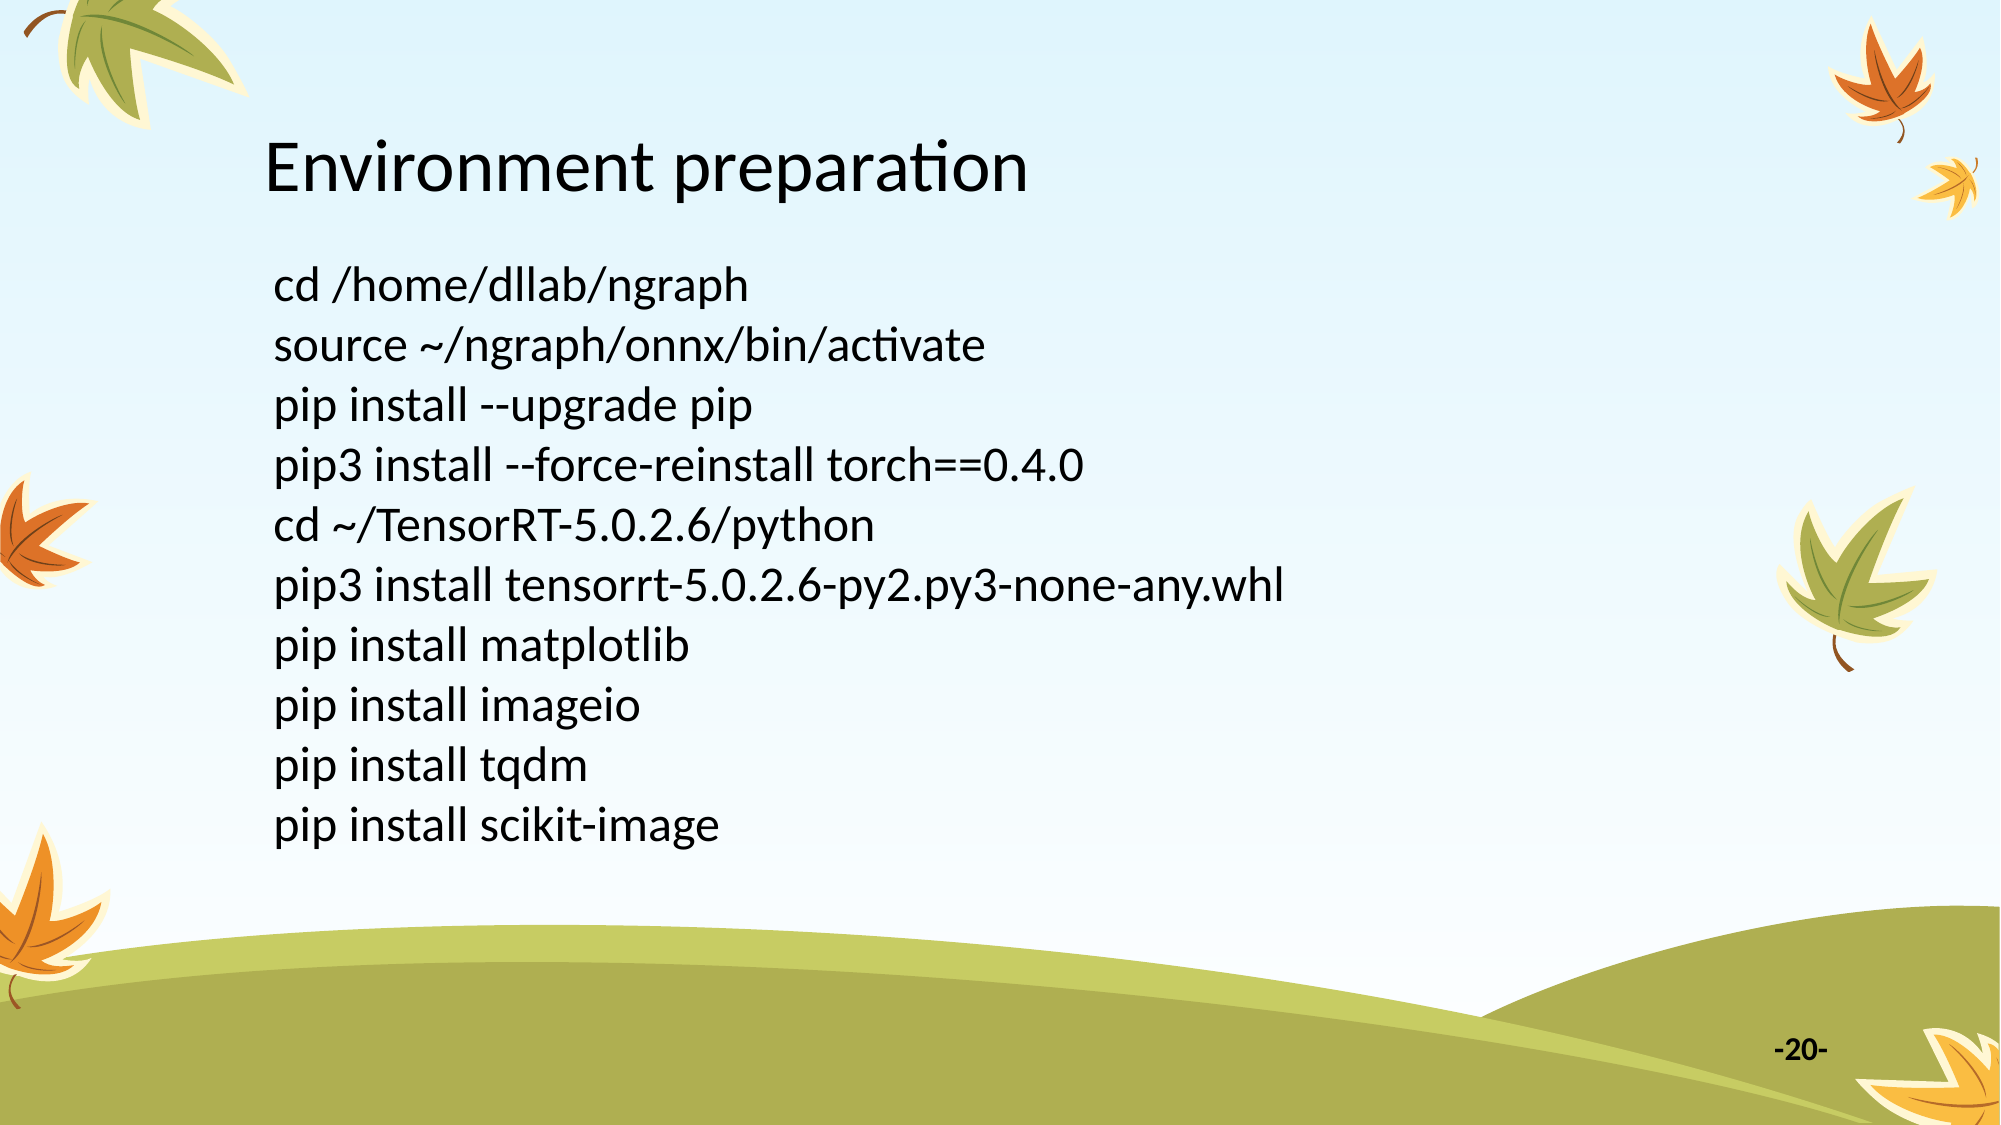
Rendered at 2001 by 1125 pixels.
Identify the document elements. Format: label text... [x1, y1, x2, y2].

list cd /home/dllab/ngraph source ~/ngraph/onnx/bin/activate pip install --upgrade pip pip3 install --force-reinstall torch==0.4.0 cd ~/TensorRT-5.0.2.6/python pip3 install tensorrt-5.0.2.6-py2.py3-none-any.whl pip install matplotlib pip install imageio pip install tqdm pip install scikit-image [250, 243, 1750, 925]
title Environment preparation [249, 12, 1749, 216]
